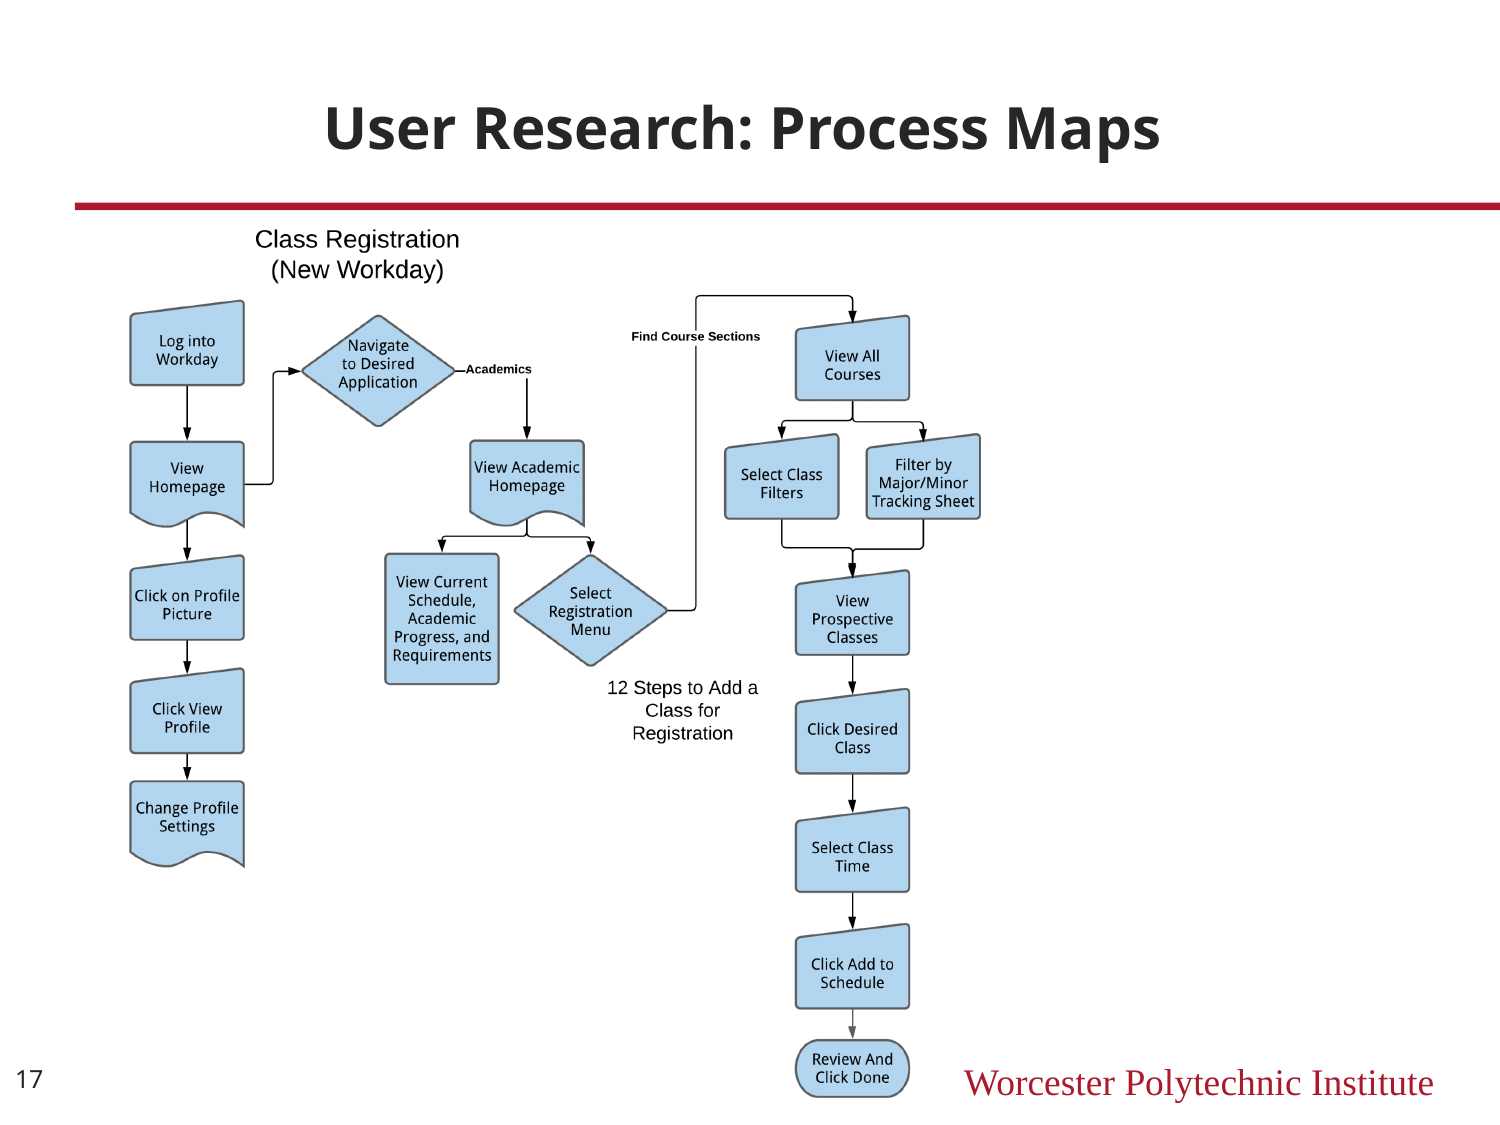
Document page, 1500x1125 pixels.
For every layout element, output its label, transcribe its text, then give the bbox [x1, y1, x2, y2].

slide_number ‹#› [0, 1047, 75, 1113]
title User Research: Process Maps [75, 0, 1425, 169]
picture [101, 187, 1008, 1125]
